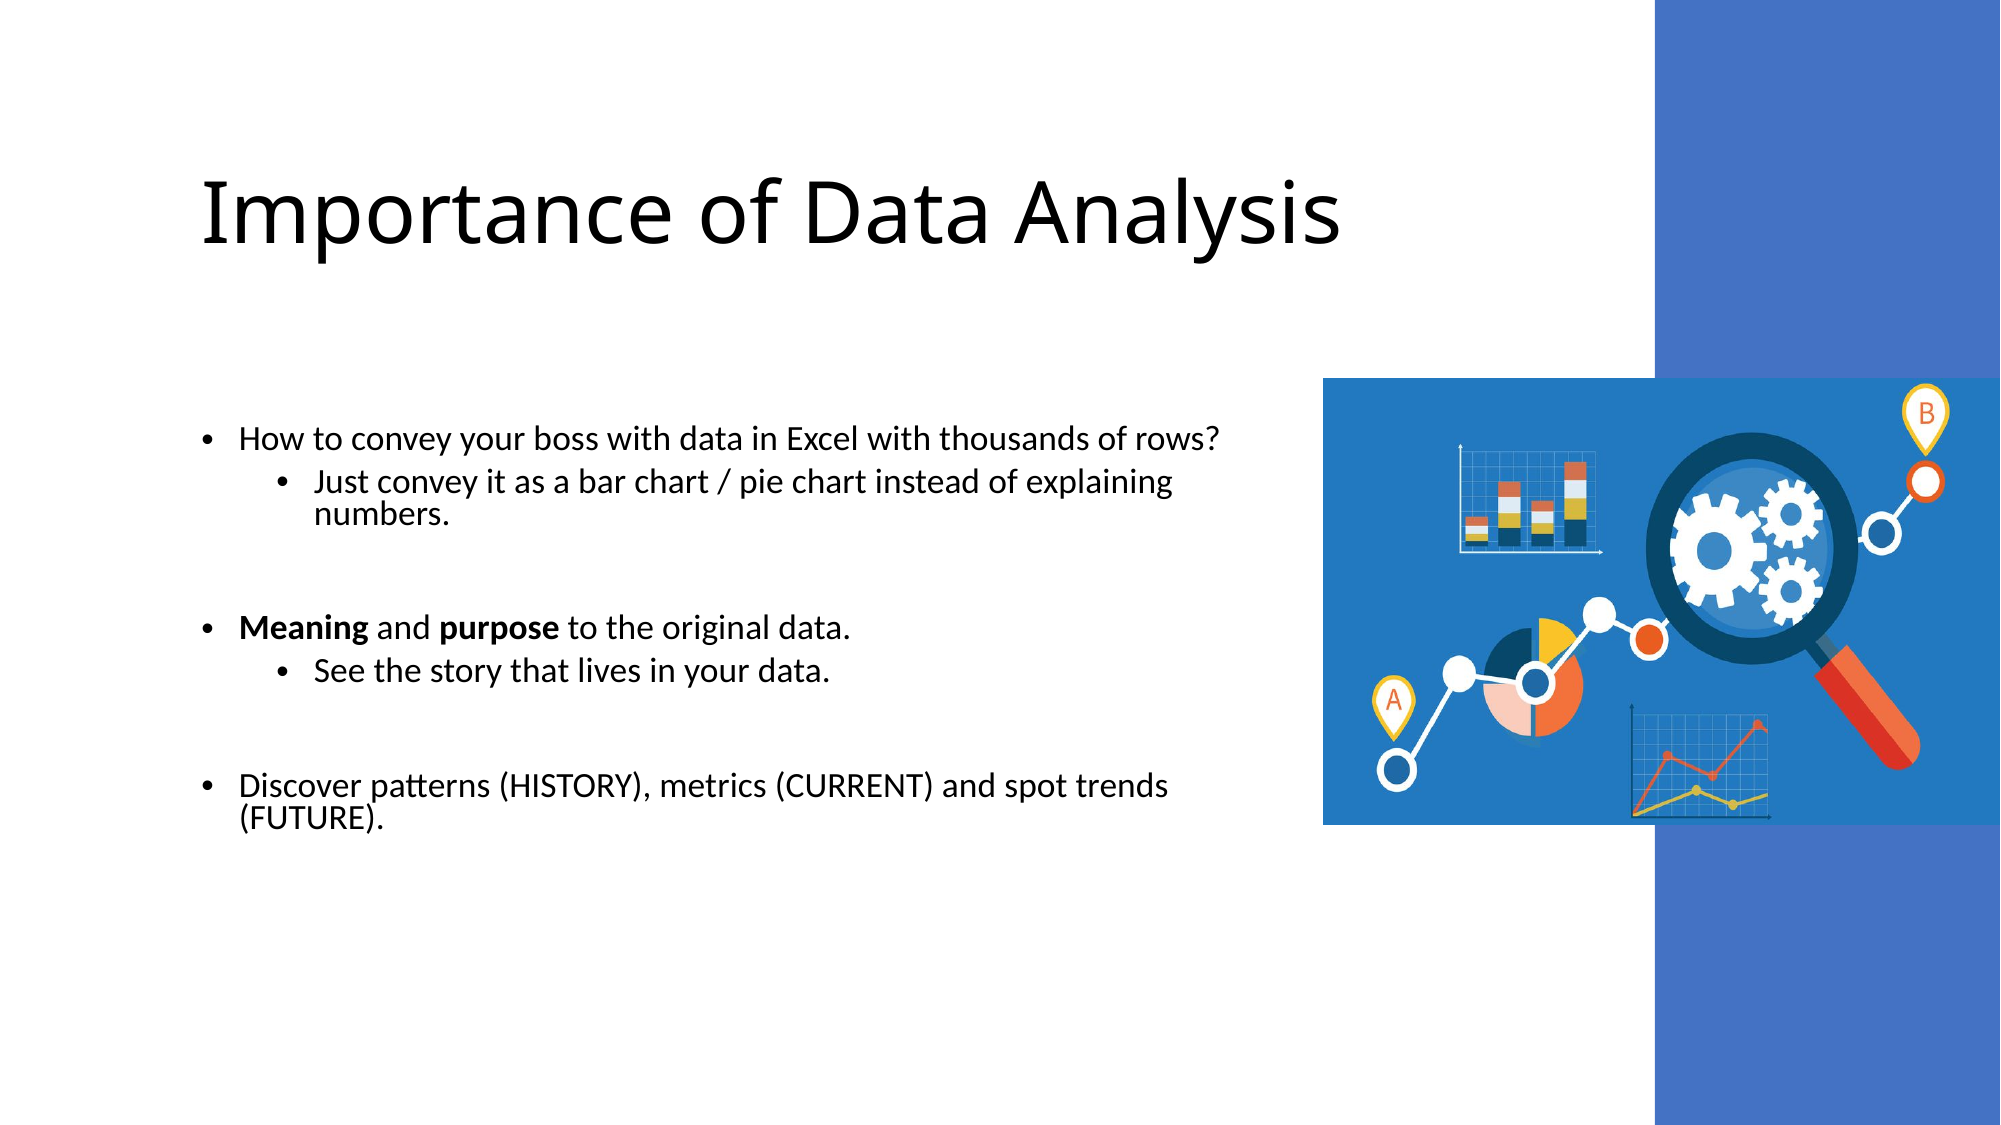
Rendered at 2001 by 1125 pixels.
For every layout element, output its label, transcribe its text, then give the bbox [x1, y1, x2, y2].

text_box [1654, 0, 2000, 378]
title Importance of Data Analysis [186, 102, 1413, 321]
list How to convey your boss with data in Excel with thousands of rows? Just convey it as a bar chart / pie chart instead of explaining numbers. Meaning and purpose to the original data. See the story that lives in your data. Discover patterns (HISTORY), metrics (CURRENT) and spot trends (FUTURE). [186, 373, 1248, 940]
text_box [1654, 825, 2000, 1125]
picture [1323, 378, 2000, 825]
